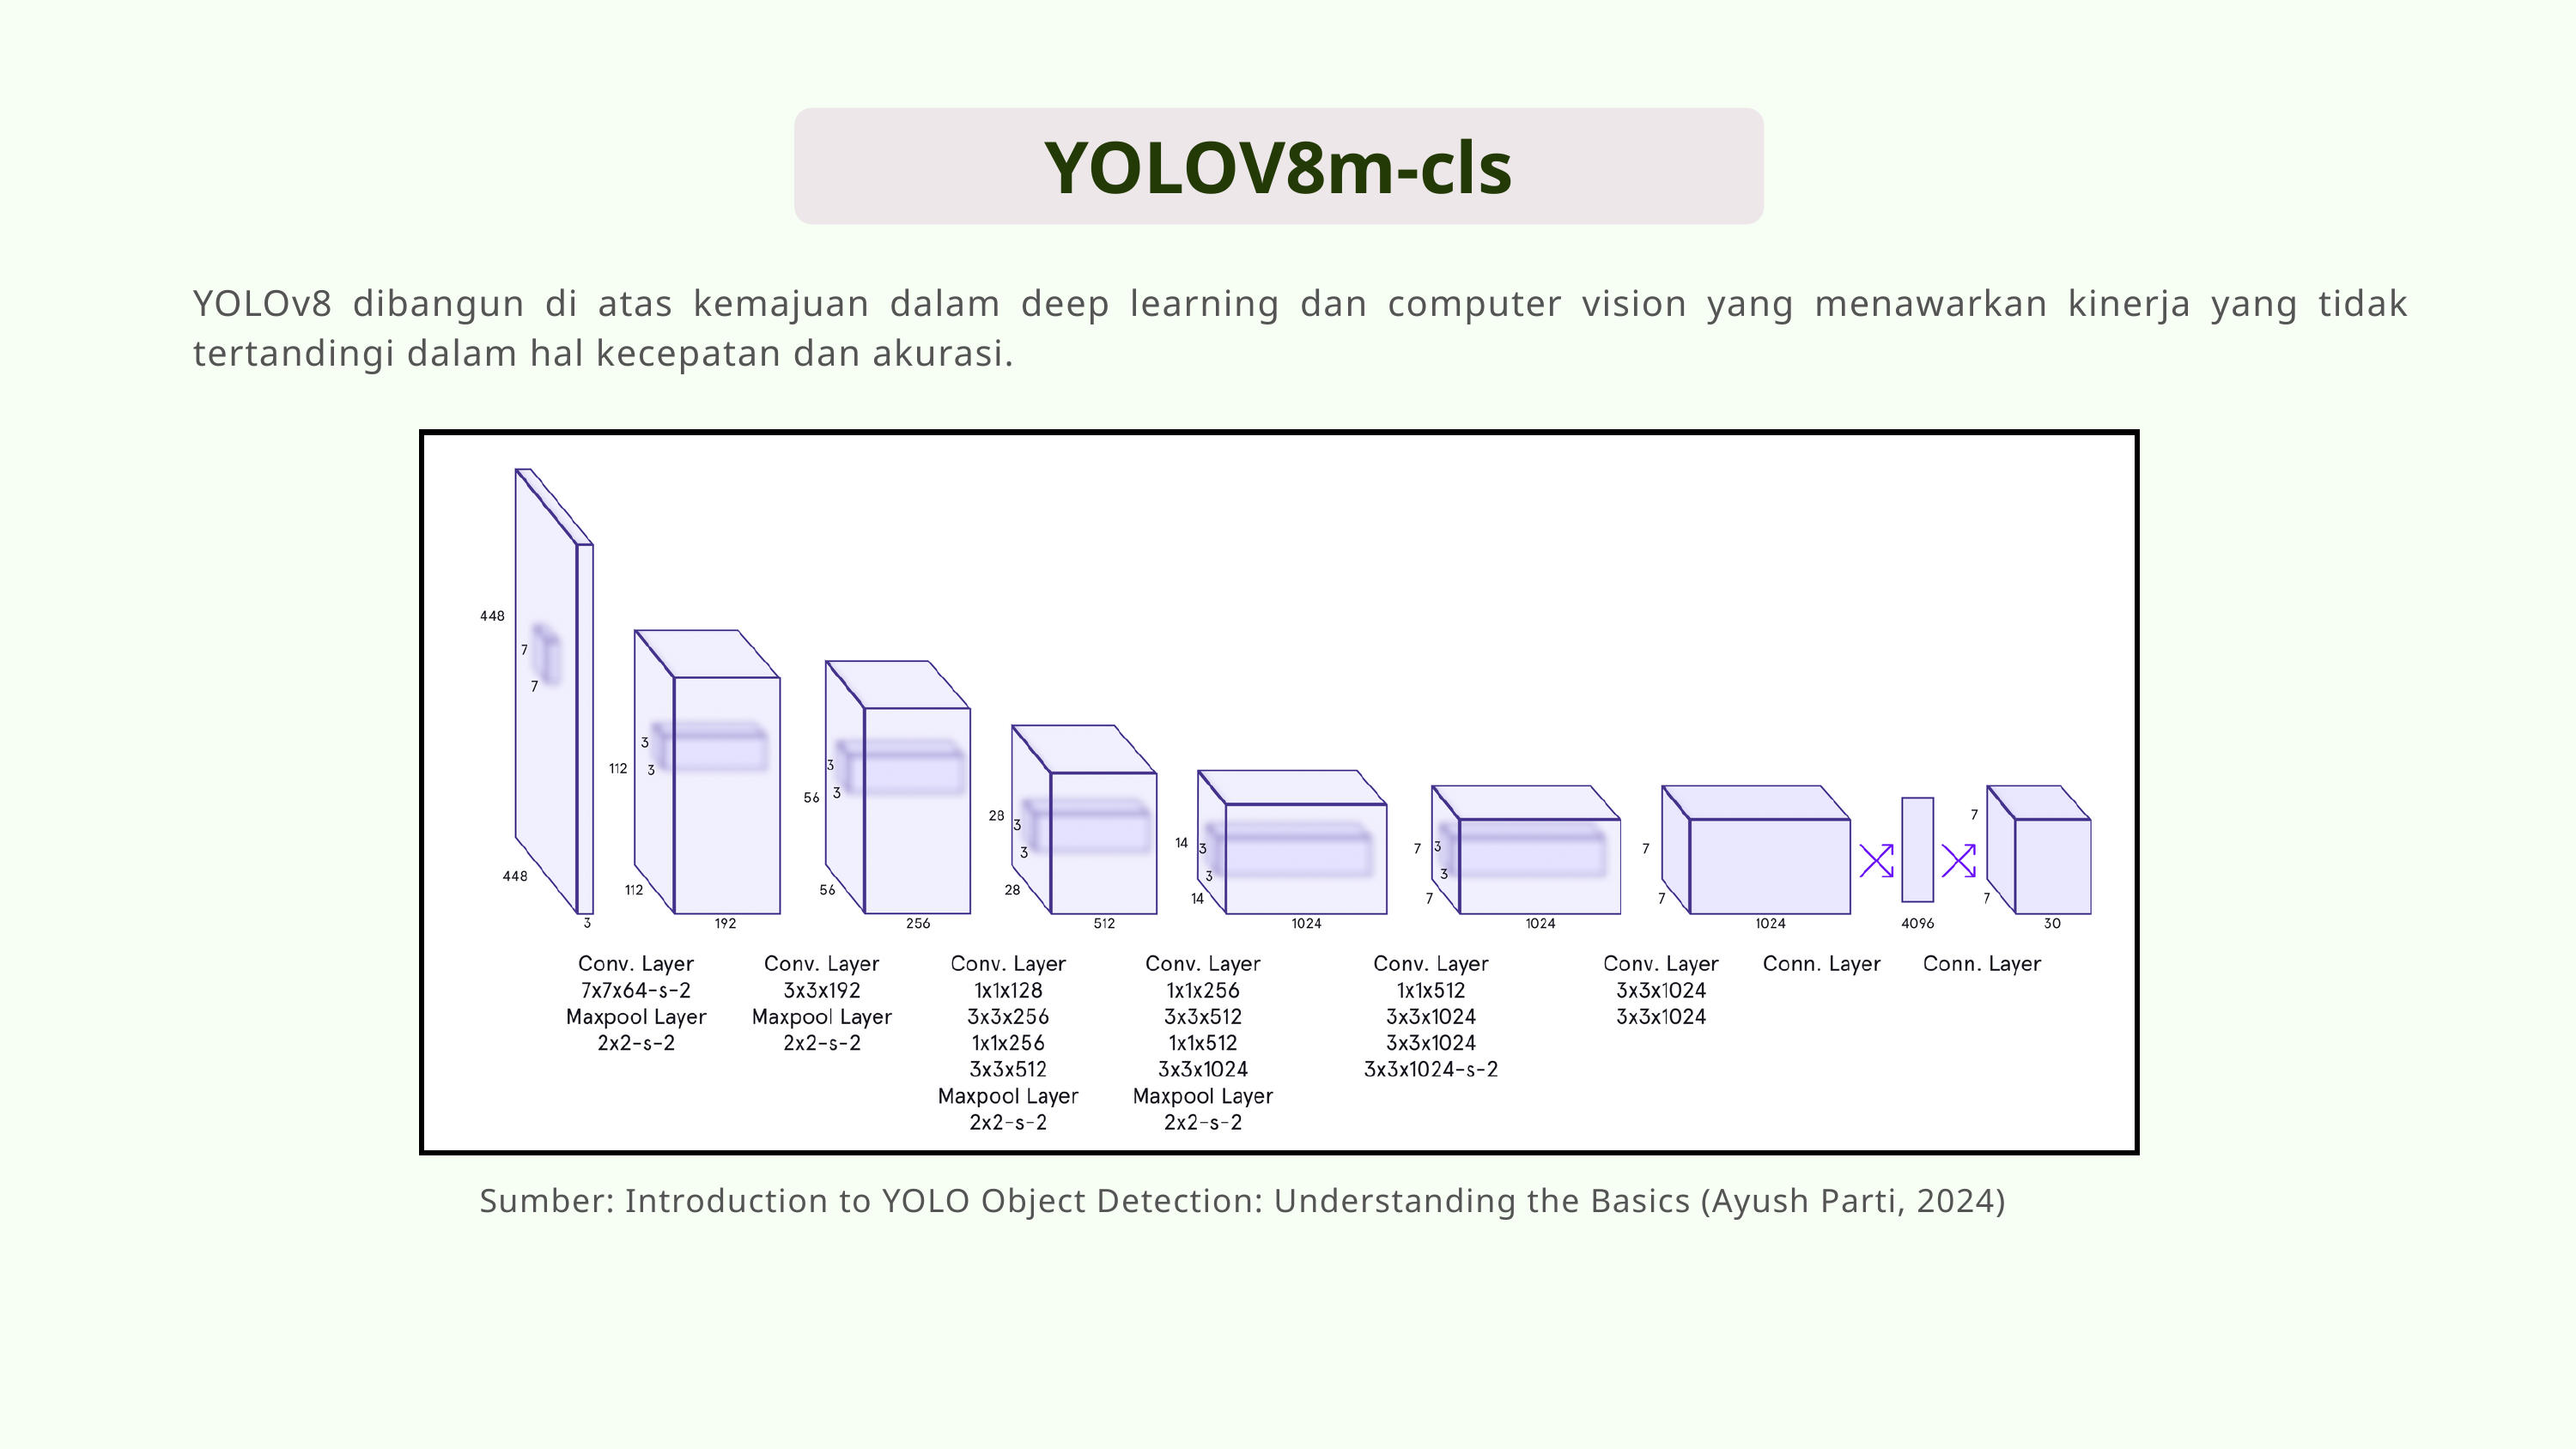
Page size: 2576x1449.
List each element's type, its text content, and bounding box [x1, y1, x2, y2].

text_box YOLOv8 dibangun di atas kemajuan dalam deep learning dan computer vision yang menawarkan kinerja yang tidak tertandingi dalam hal kecepatan dan akurasi. [192, 273, 2412, 373]
text_box Sumber: Introduction to YOLO Object Detection: Understanding the Basics (Ayush Parti, 2024) [479, 1173, 2079, 1220]
text_box [421, 432, 2137, 1153]
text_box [793, 107, 1765, 225]
